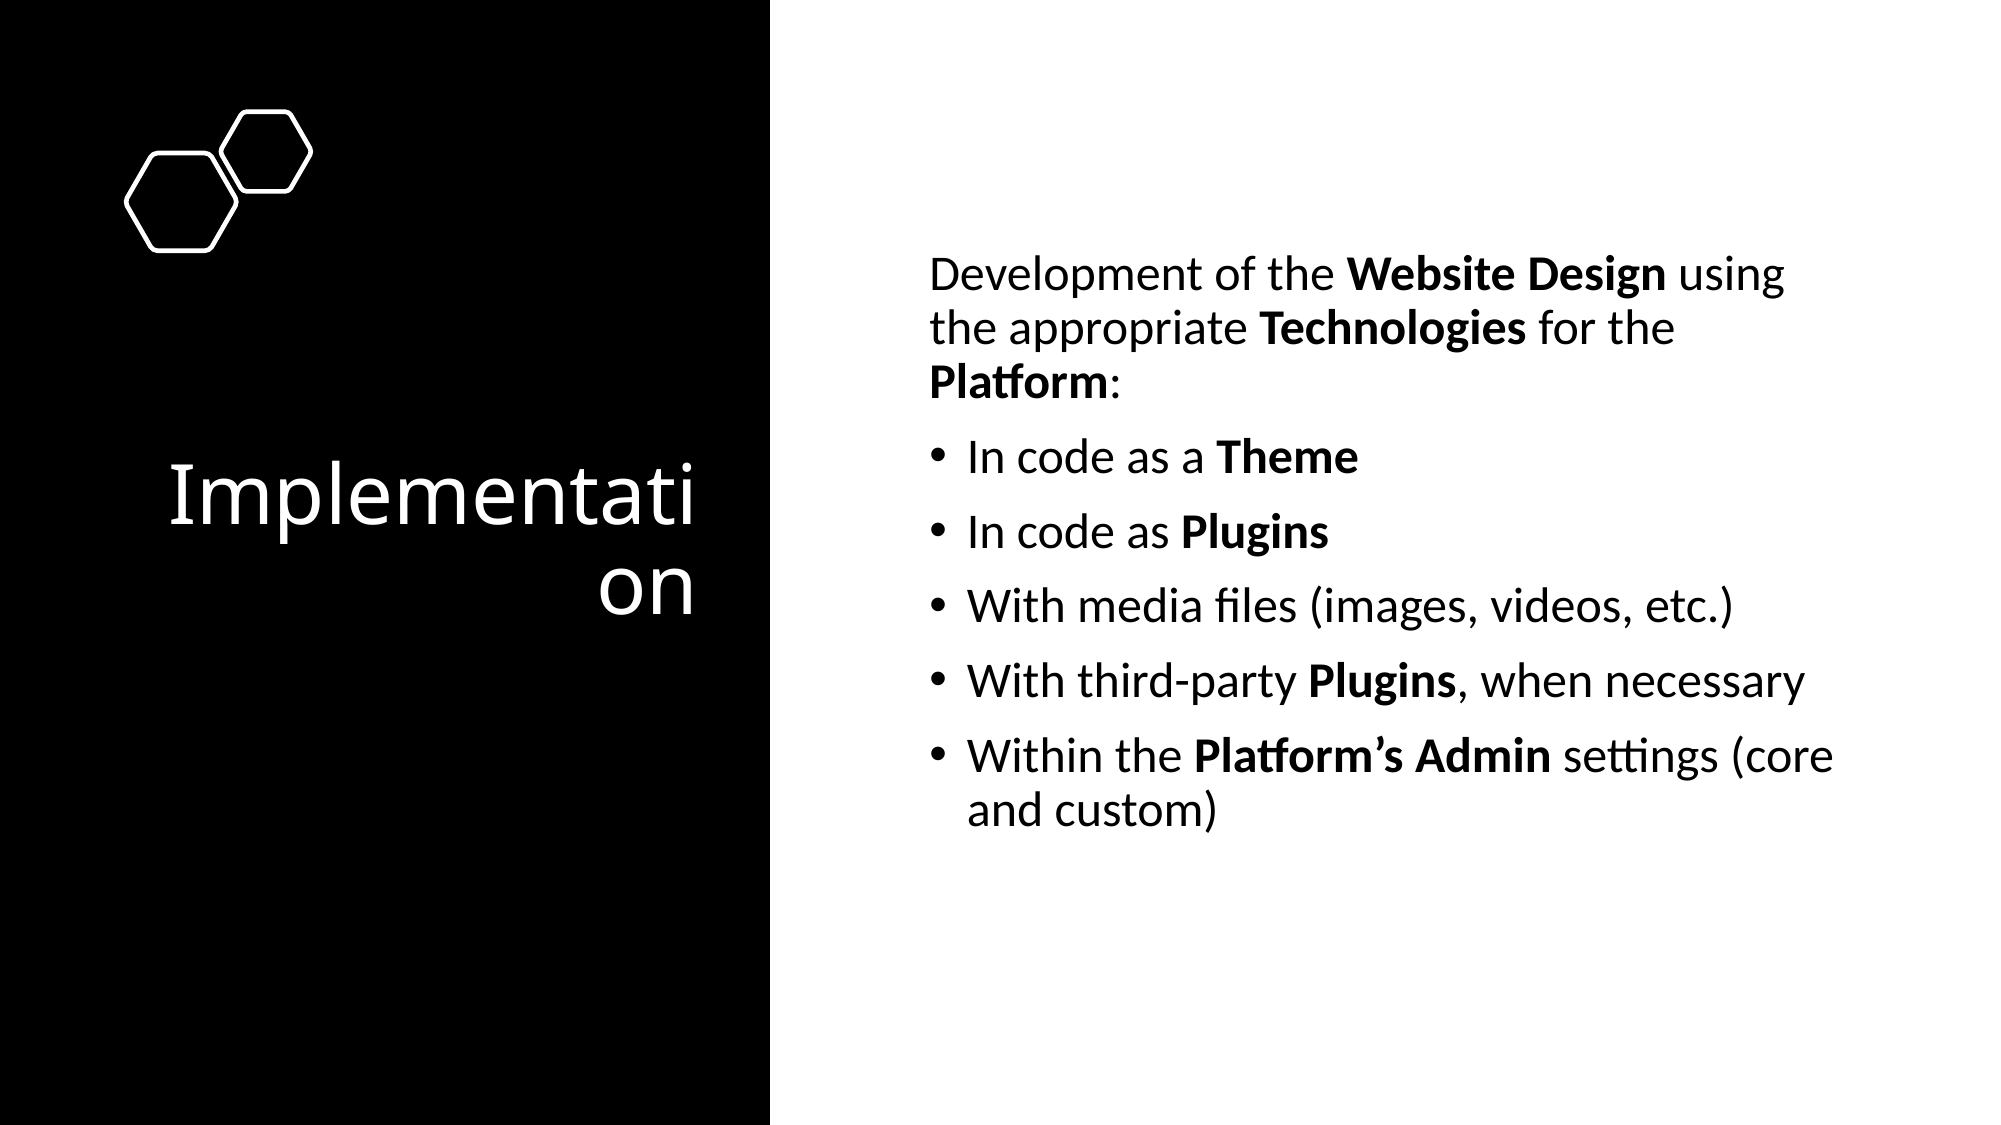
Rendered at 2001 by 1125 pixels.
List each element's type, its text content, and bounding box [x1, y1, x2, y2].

text_box [771, 0, 2000, 1125]
title Implementation [125, 191, 714, 894]
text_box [125, 111, 311, 251]
text_box [0, 0, 771, 1125]
list Development of the Website Design using the appropriate Technologies for the Platform: In code as a Theme In code as Plugins With media files (images, videos, etc.) With third-party Plugins, when necessary Within the Platform’s Admin settings (core and custom) [914, 191, 1853, 894]
